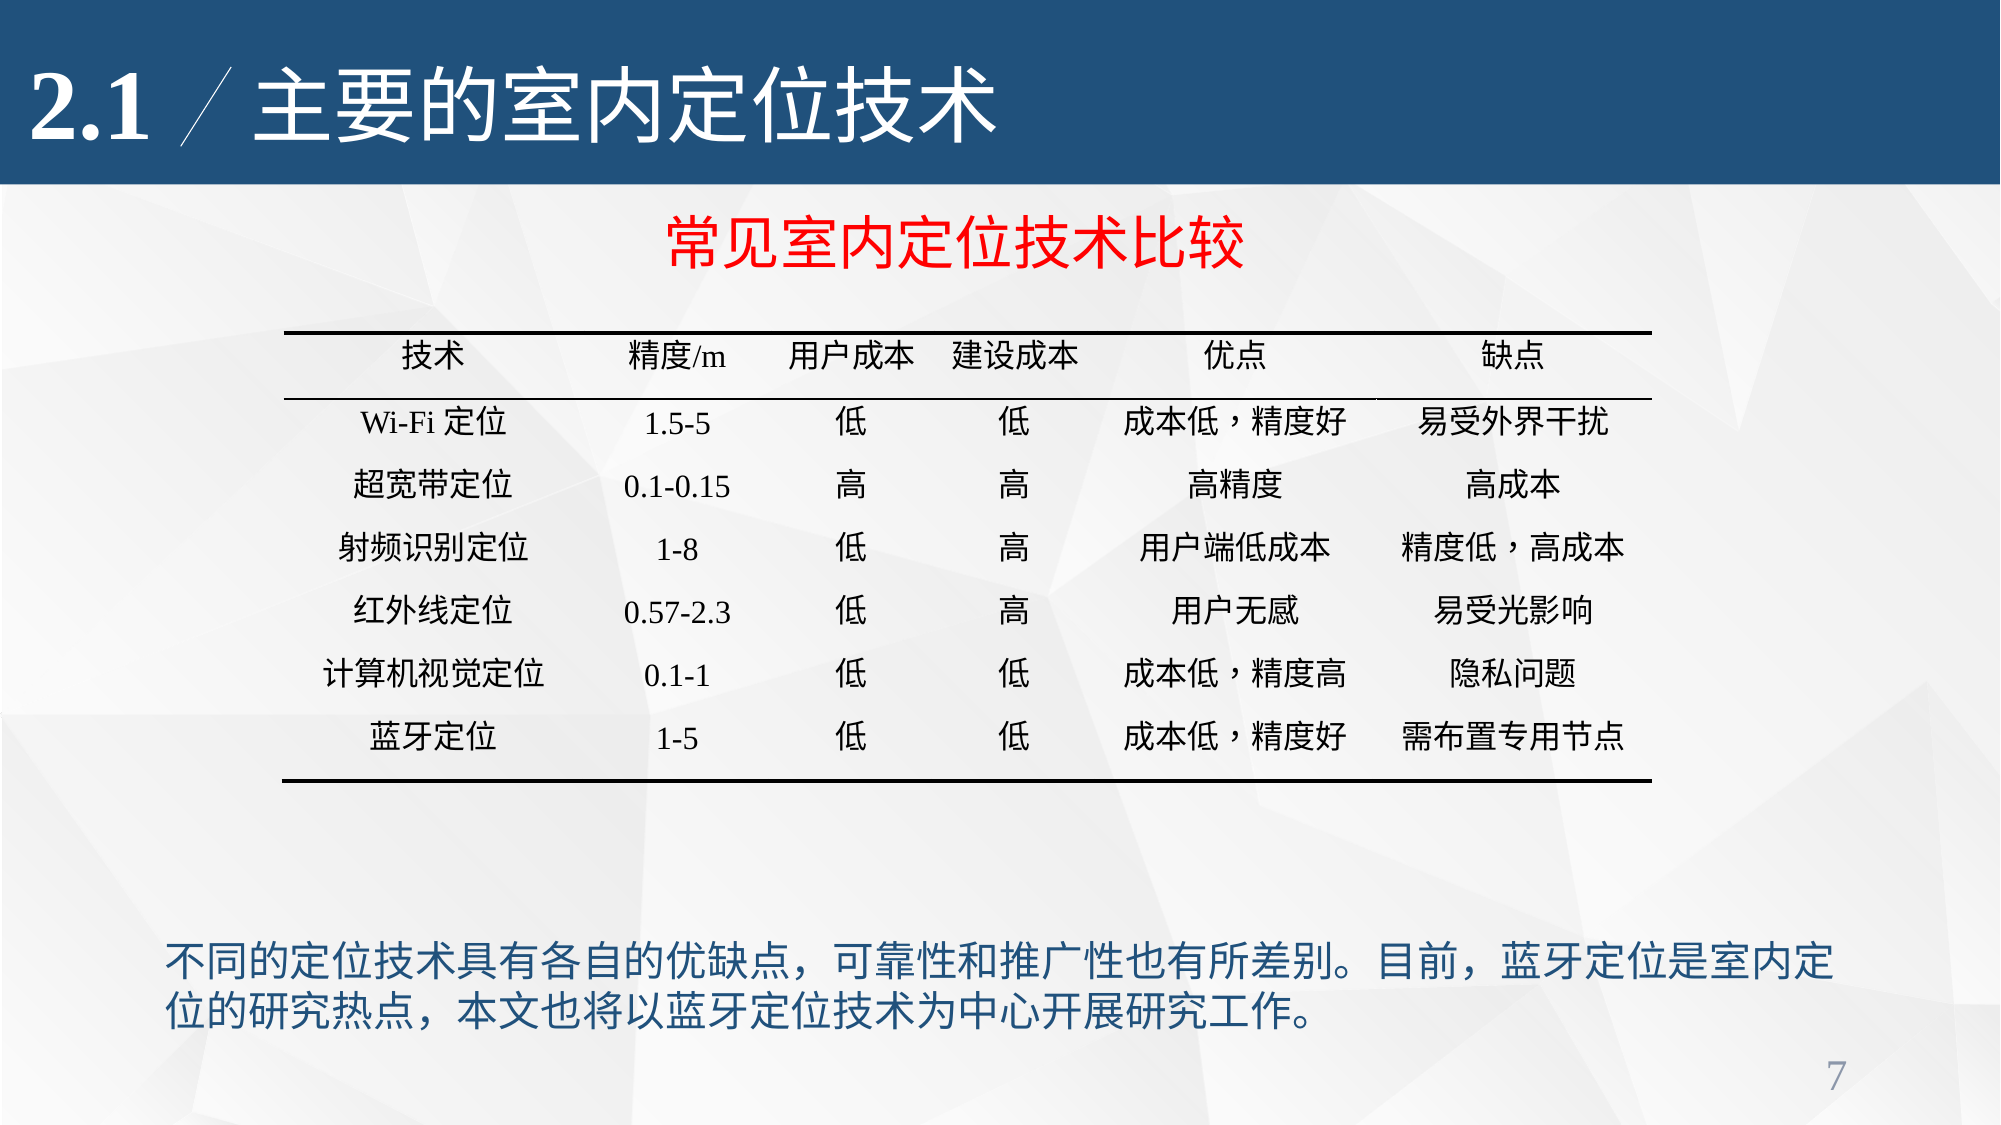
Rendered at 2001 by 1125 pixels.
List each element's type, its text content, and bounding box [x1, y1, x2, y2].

text_box 常见室内定位技术比较 [648, 207, 1352, 289]
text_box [281, 330, 1719, 918]
picture [0, 0, 2001, 1125]
list 2.1 [13, 45, 218, 212]
list 主要的室内定位技术 [235, 57, 1152, 139]
text_box 不同的定位技术具有各自的优缺点，可靠性和推广性也有所差别。目前，蓝牙定位是室内定位的研究热点，本文也将以蓝牙定位技术为中心开展研究工作。 [149, 927, 1851, 1043]
text_box 7 [1412, 1042, 1863, 1103]
